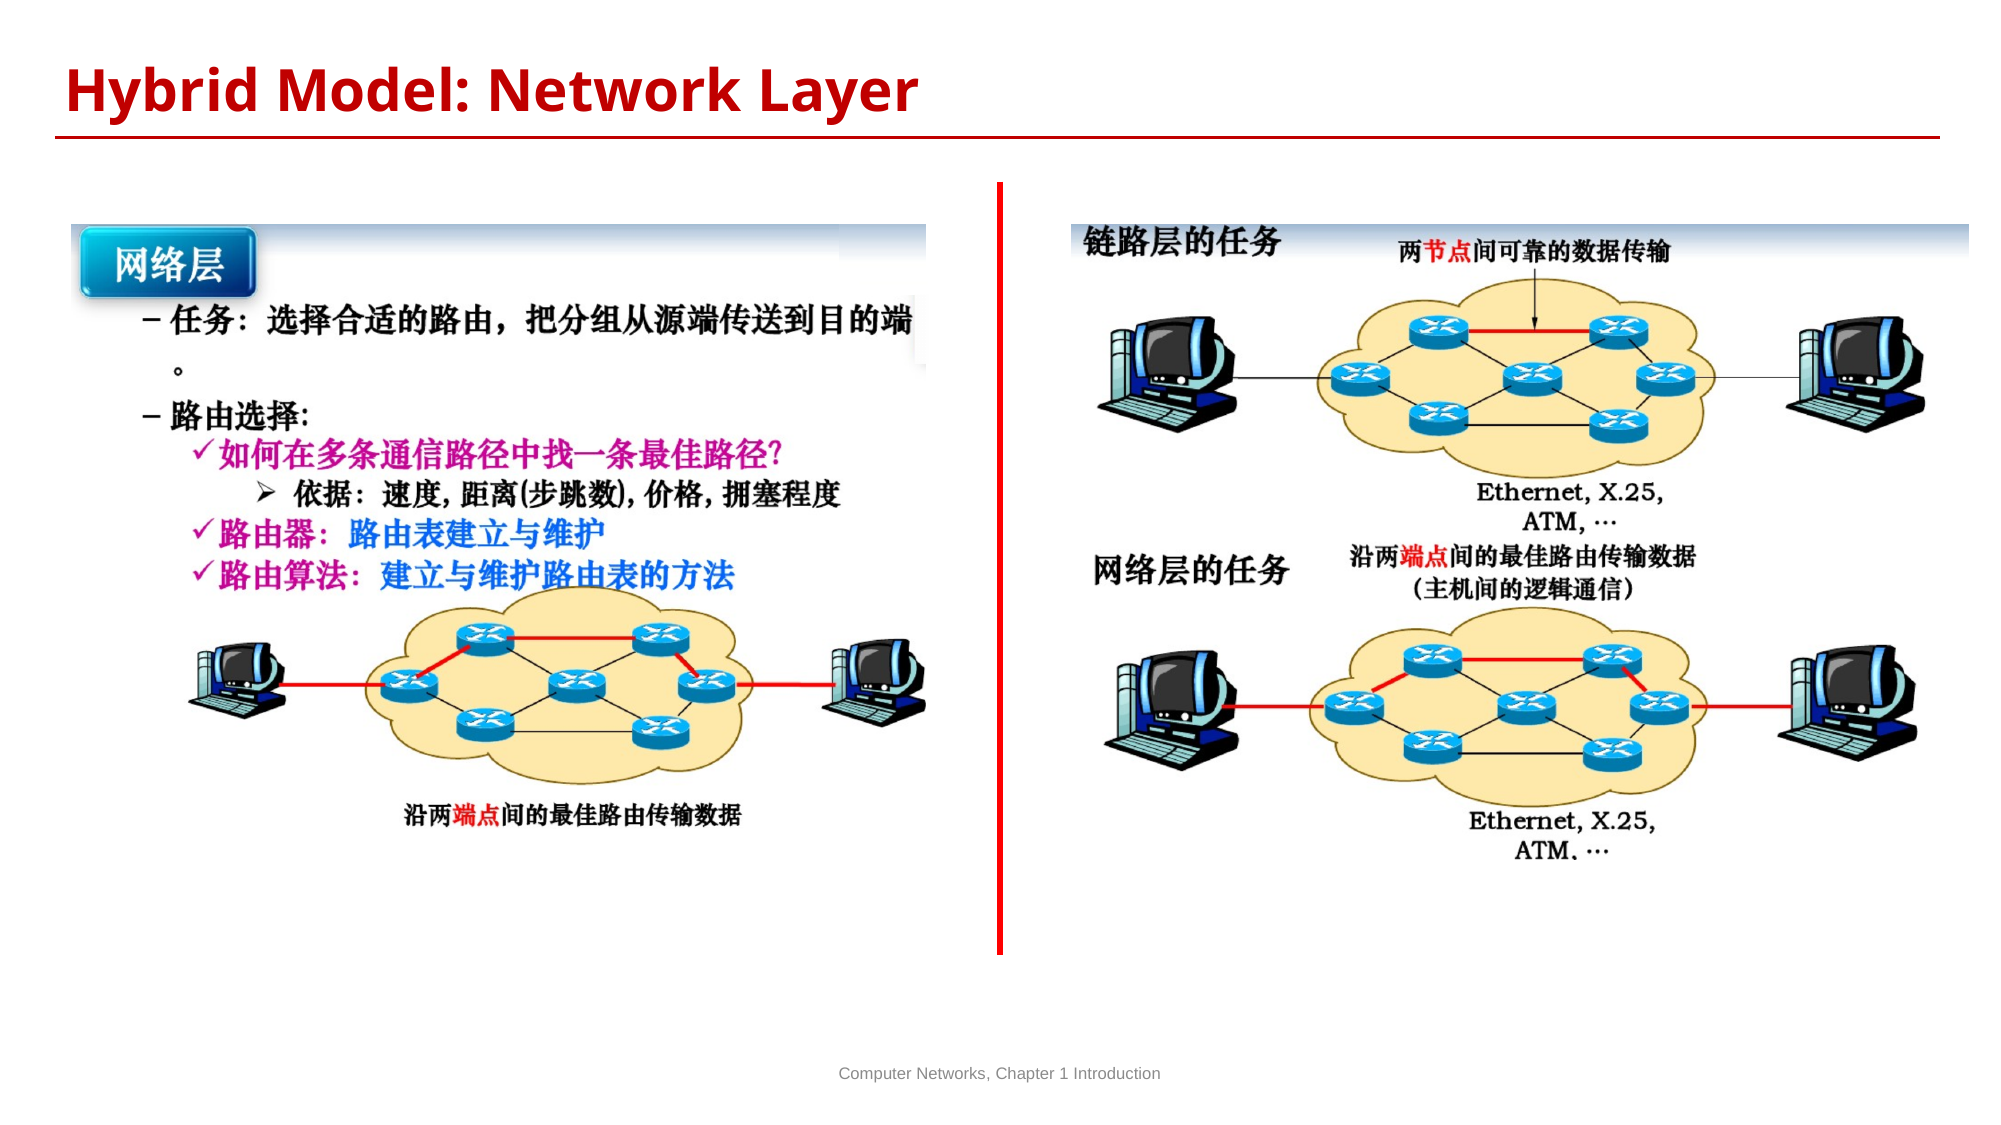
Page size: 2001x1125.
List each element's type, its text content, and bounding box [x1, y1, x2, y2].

footer Computer Networks, Chapter 1 Introduction [662, 1042, 1338, 1103]
text_box Hybrid Model: Network Layer [49, 45, 1972, 130]
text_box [71, 224, 929, 834]
picture [1071, 224, 1969, 867]
